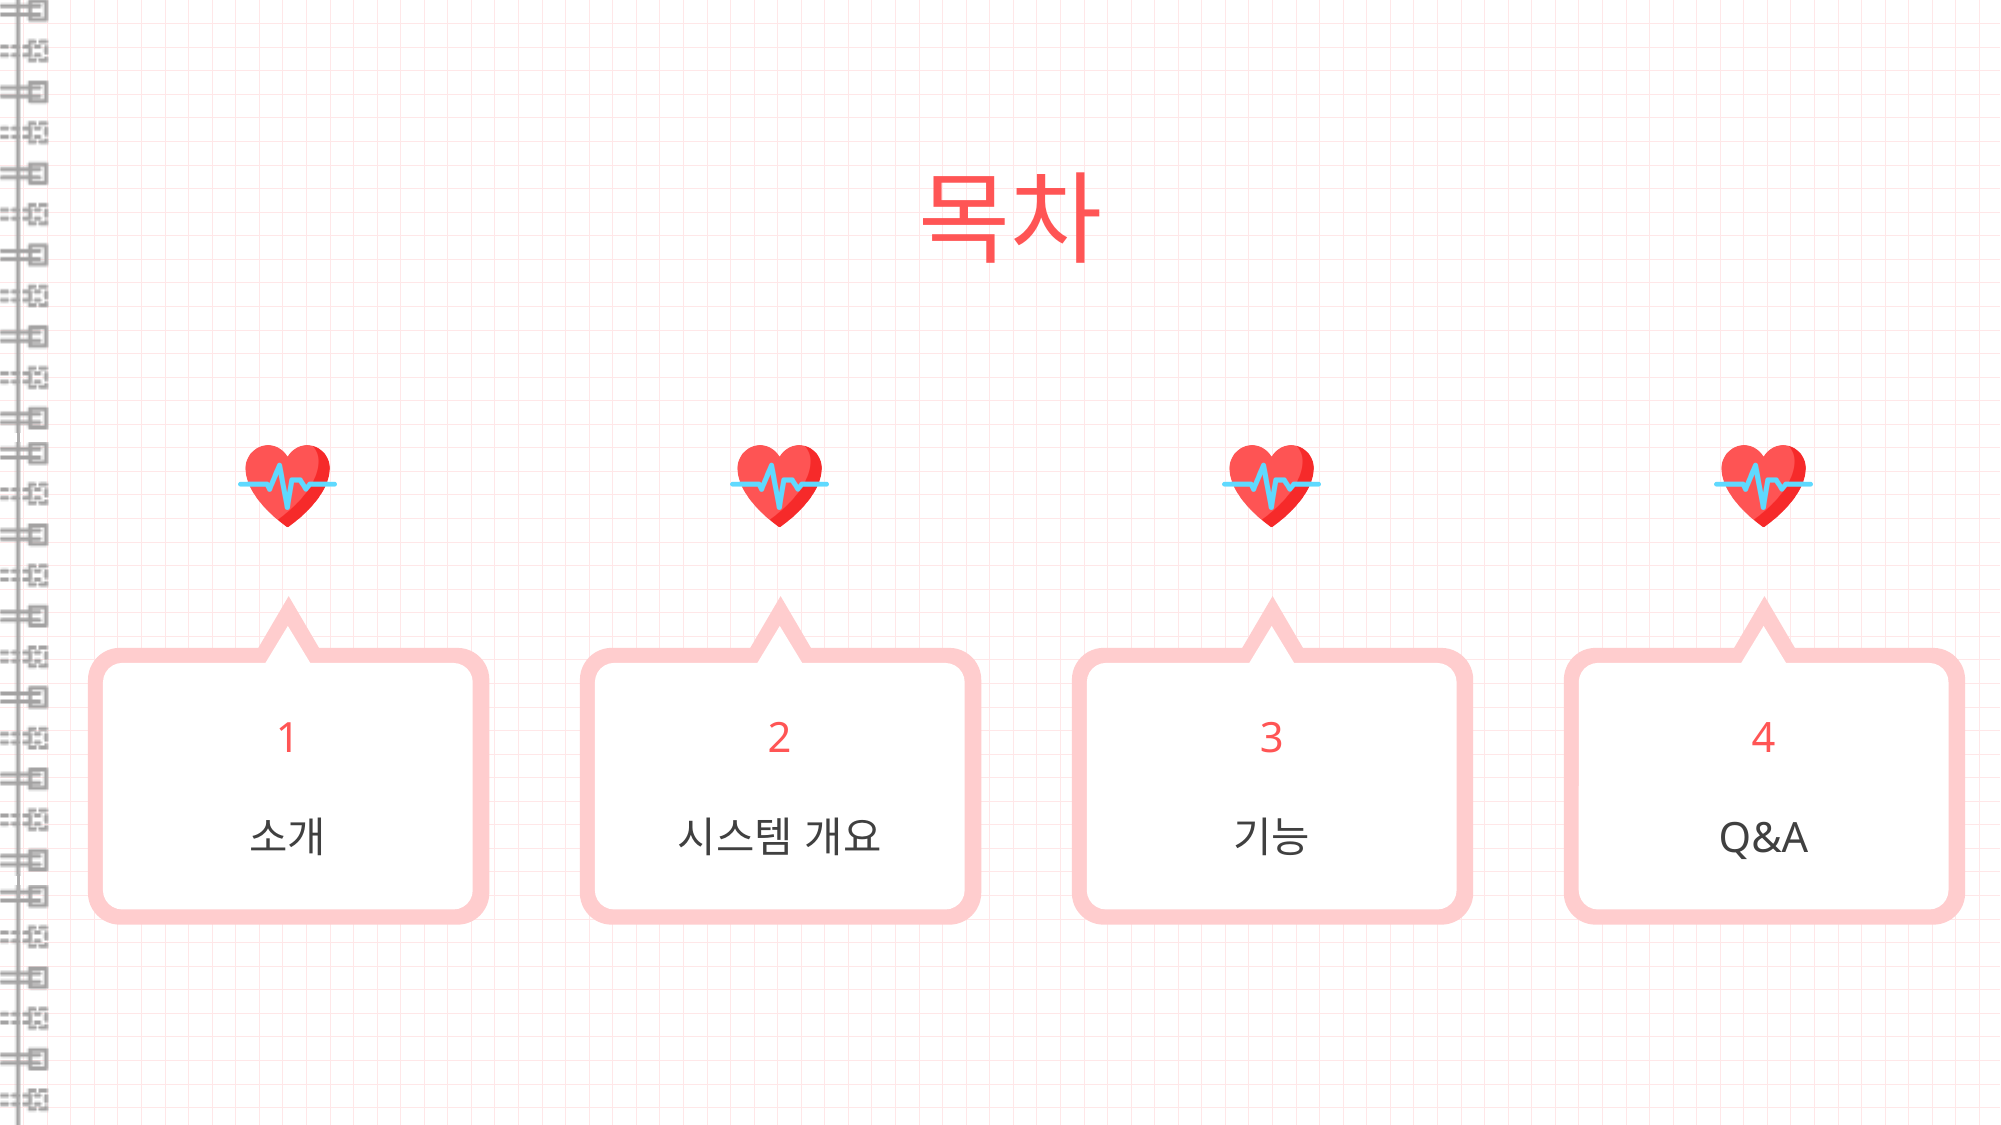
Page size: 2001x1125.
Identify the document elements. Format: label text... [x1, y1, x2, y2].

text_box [1071, 596, 1474, 925]
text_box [0, 0, 60, 1125]
text_box 목차 [700, 113, 1321, 317]
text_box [1563, 596, 1966, 925]
picture [238, 436, 337, 536]
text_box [87, 596, 490, 925]
picture [1714, 436, 1813, 536]
picture [1222, 436, 1321, 536]
picture [730, 436, 829, 536]
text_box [579, 596, 982, 925]
